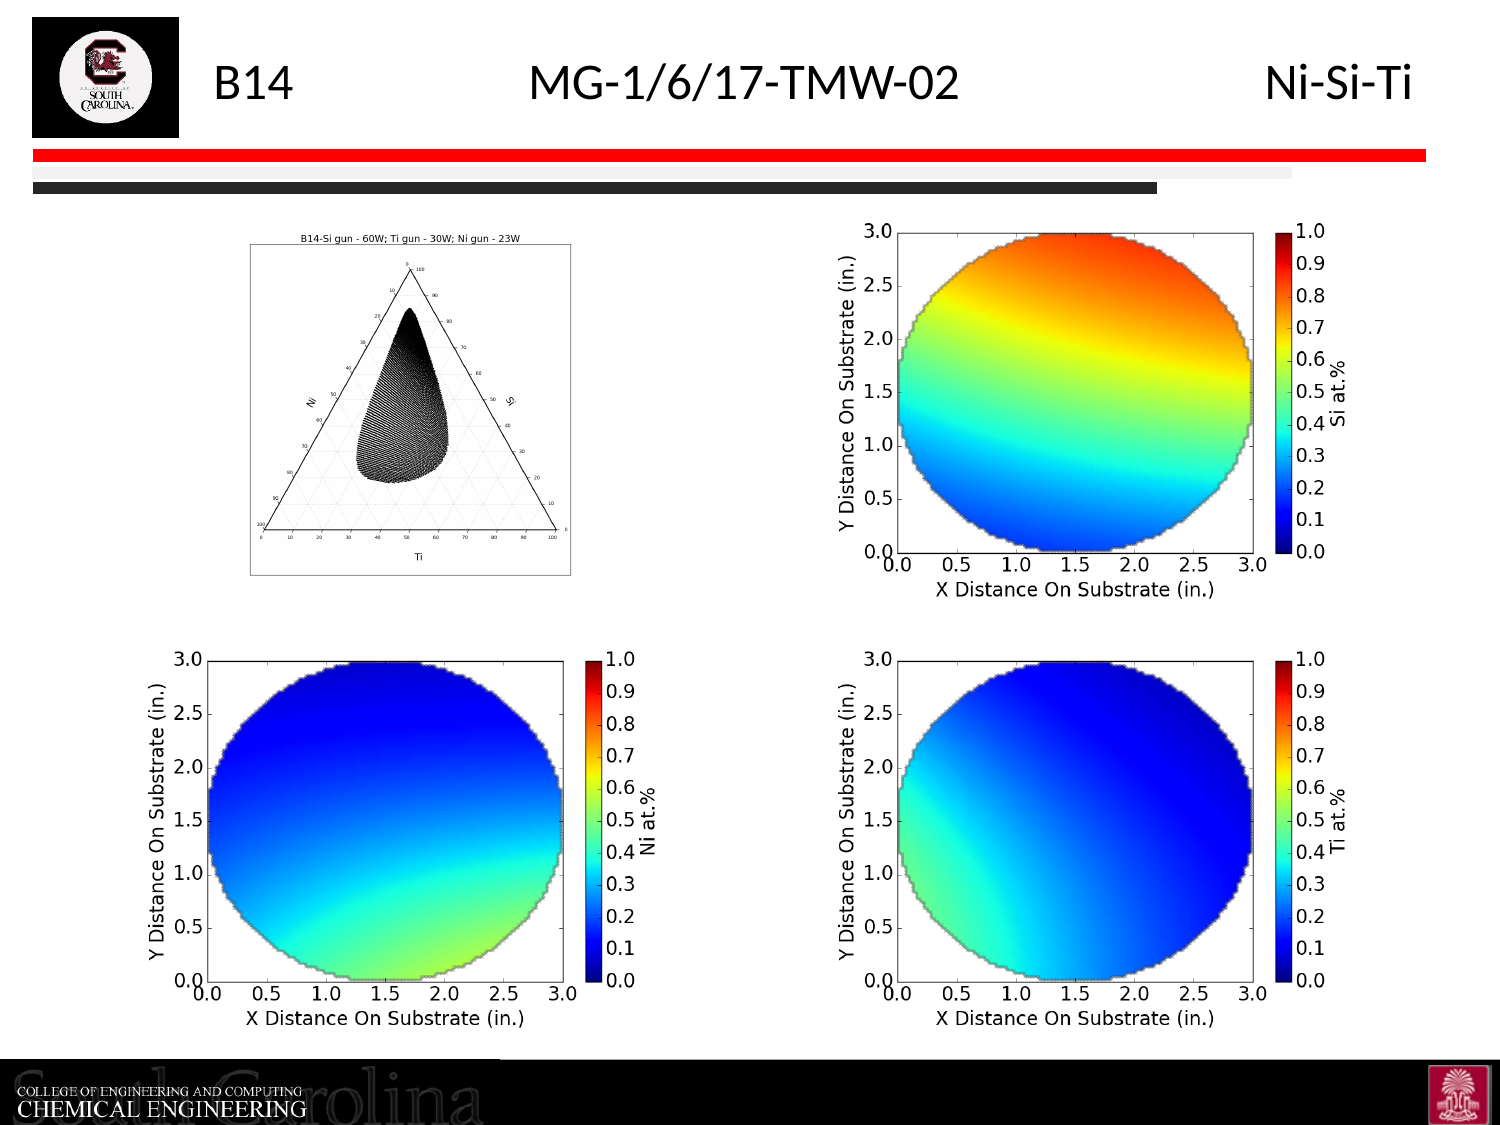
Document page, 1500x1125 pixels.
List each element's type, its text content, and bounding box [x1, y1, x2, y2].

picture [55, 26, 156, 127]
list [820, 202, 1371, 616]
picture [1428, 1065, 1493, 1125]
title B14 MG-1/6/17-TMW-02 Ni-Si-Ti [198, 11, 1493, 148]
picture [0, 1059, 500, 1125]
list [198, 202, 612, 616]
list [130, 631, 681, 1045]
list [820, 631, 1371, 1045]
